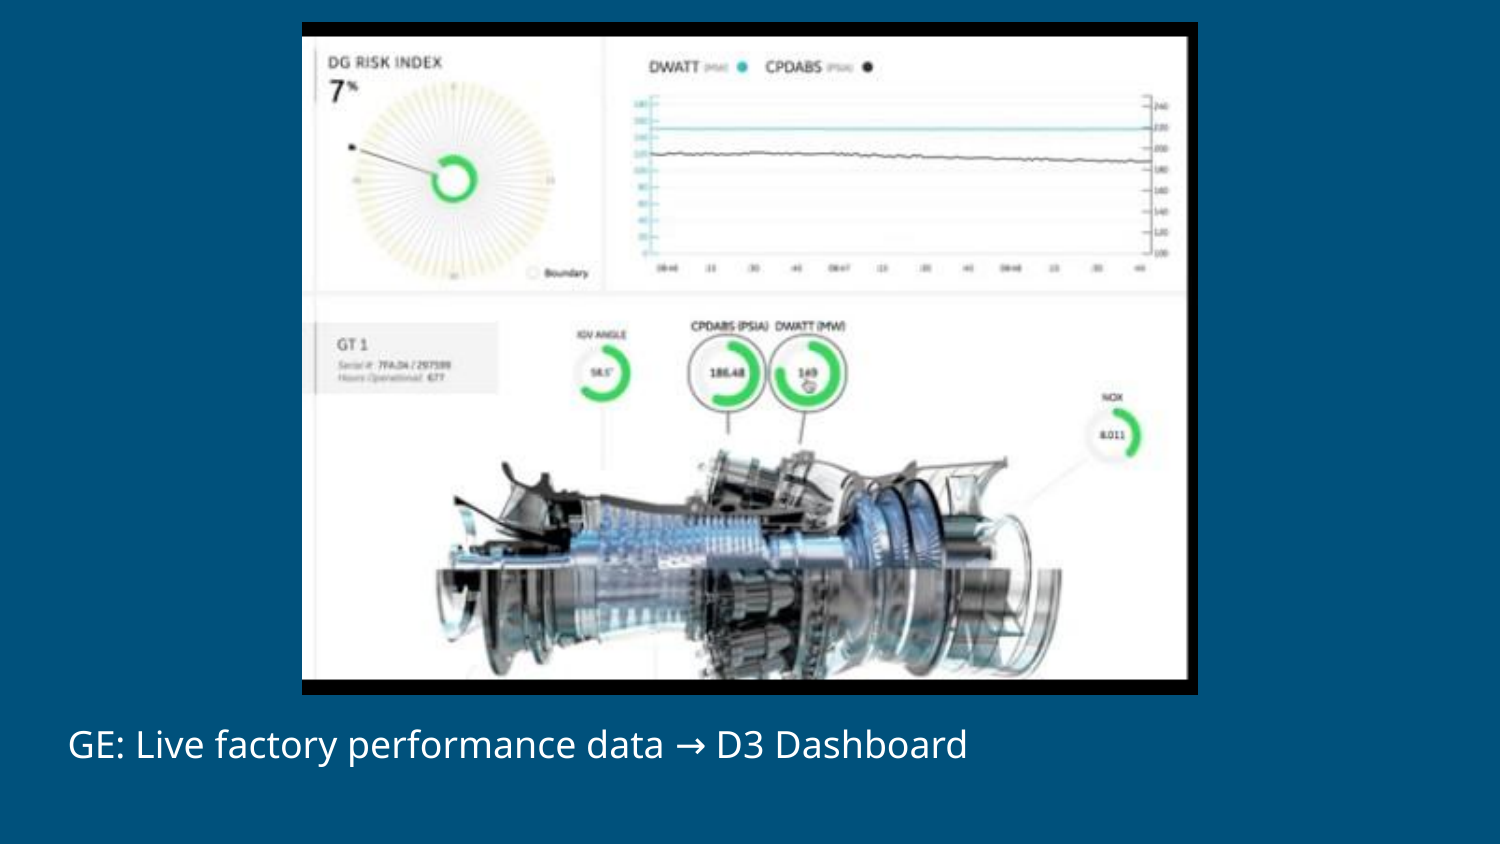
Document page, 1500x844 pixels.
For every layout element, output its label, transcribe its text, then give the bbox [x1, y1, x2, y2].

list GE: Live factory performance data → D3 Dashboard [52, 694, 1037, 793]
picture [303, 23, 1197, 694]
